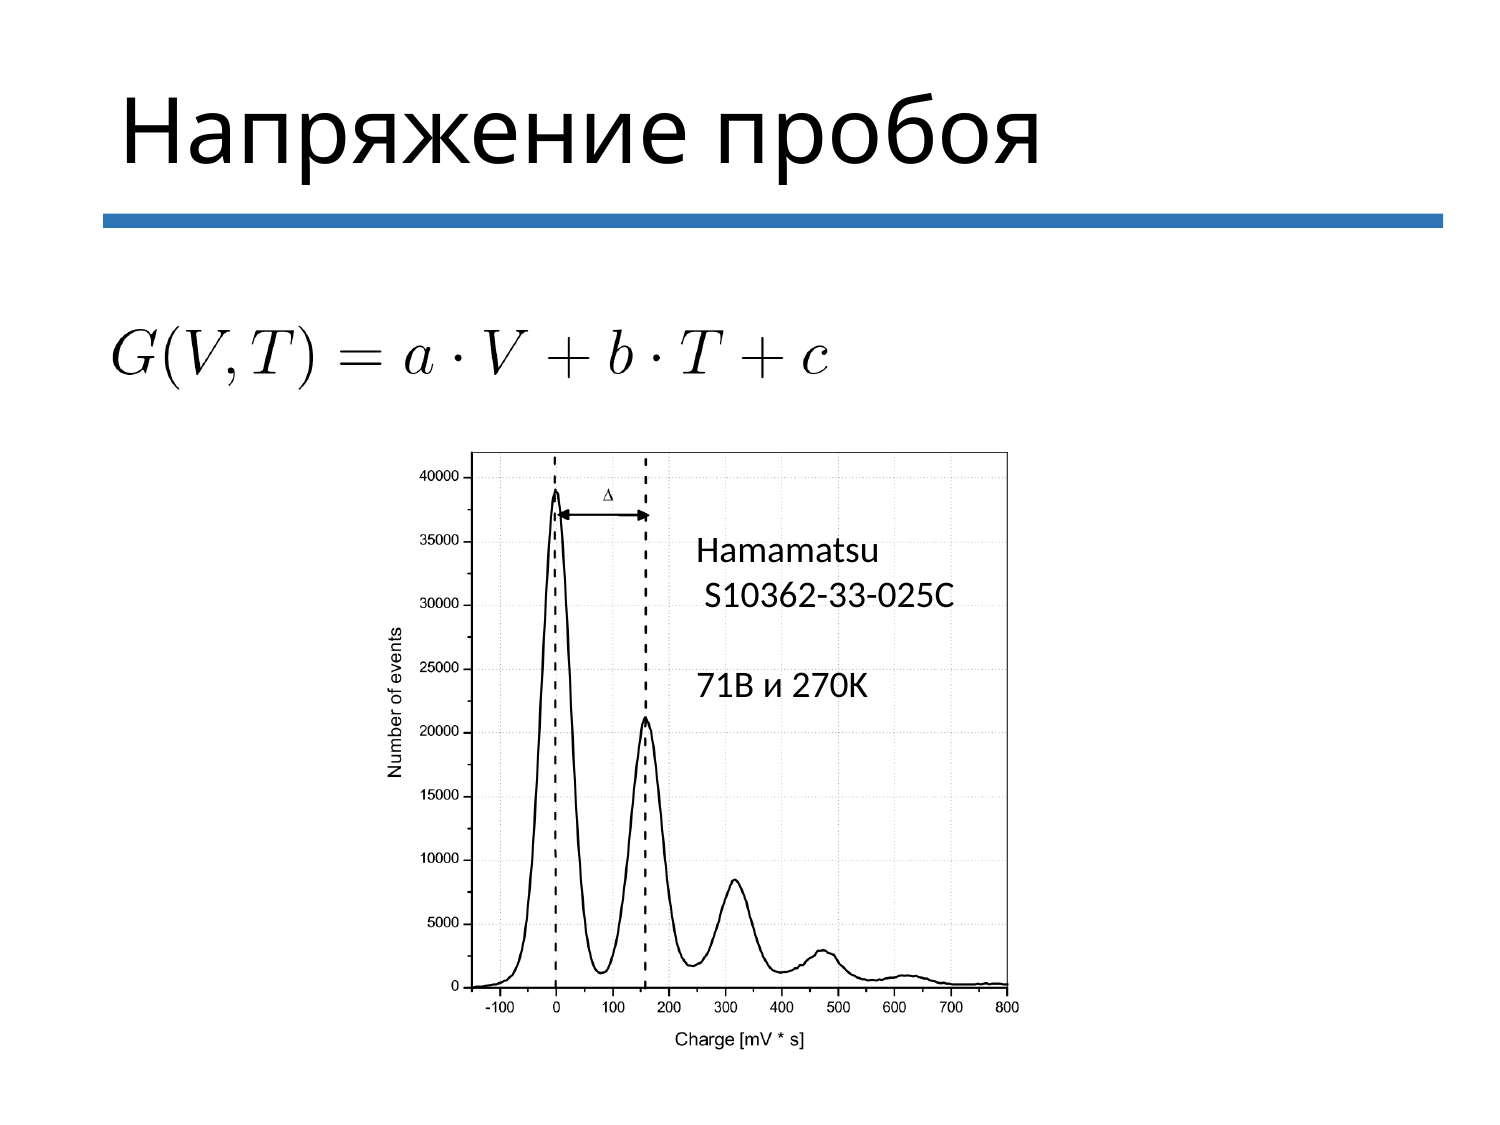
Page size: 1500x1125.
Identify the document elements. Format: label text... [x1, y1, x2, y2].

title Напряжение пробоя [103, 59, 1397, 208]
picture [103, 300, 834, 396]
picture [380, 446, 1026, 1055]
